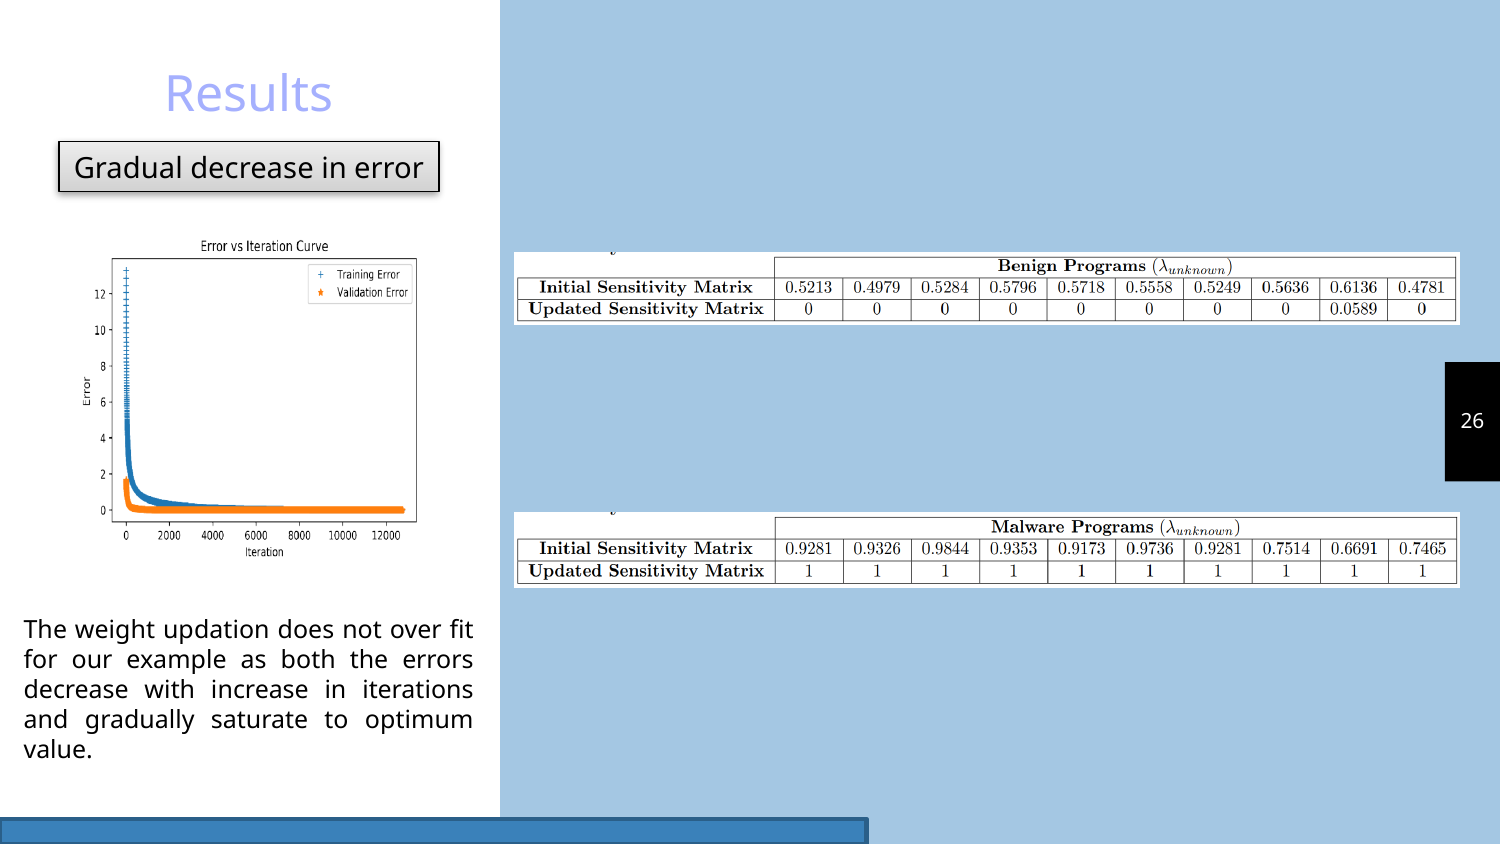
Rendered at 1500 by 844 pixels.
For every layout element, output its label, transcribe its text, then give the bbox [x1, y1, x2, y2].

text_box [0, 817, 869, 844]
text_box Results [0, 45, 623, 137]
picture [514, 511, 1460, 588]
slide_number 26 [1444, 362, 1500, 482]
picture [514, 252, 1460, 325]
picture [75, 231, 423, 567]
text_box The weight updation does not over fit for our example as both the errors decrease with increase in iterations and gradually saturate to optimum value. [8, 606, 489, 771]
text_box Gradual decrease in error [58, 141, 440, 192]
